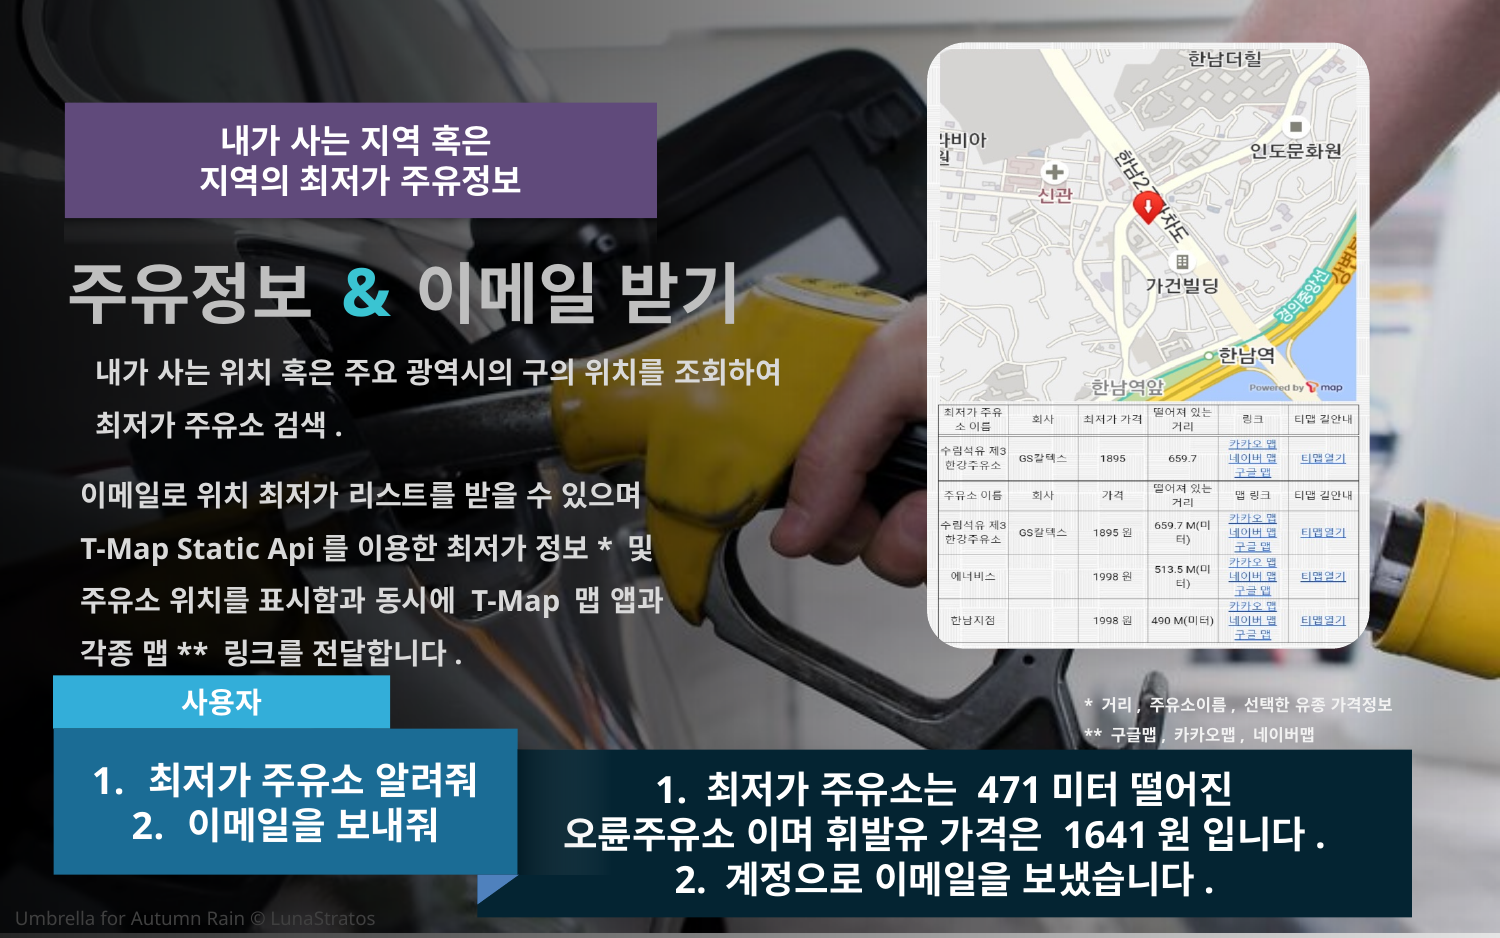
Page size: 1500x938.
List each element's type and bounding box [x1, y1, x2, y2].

picture [0, 0, 1500, 933]
text_box [52, 675, 1413, 918]
